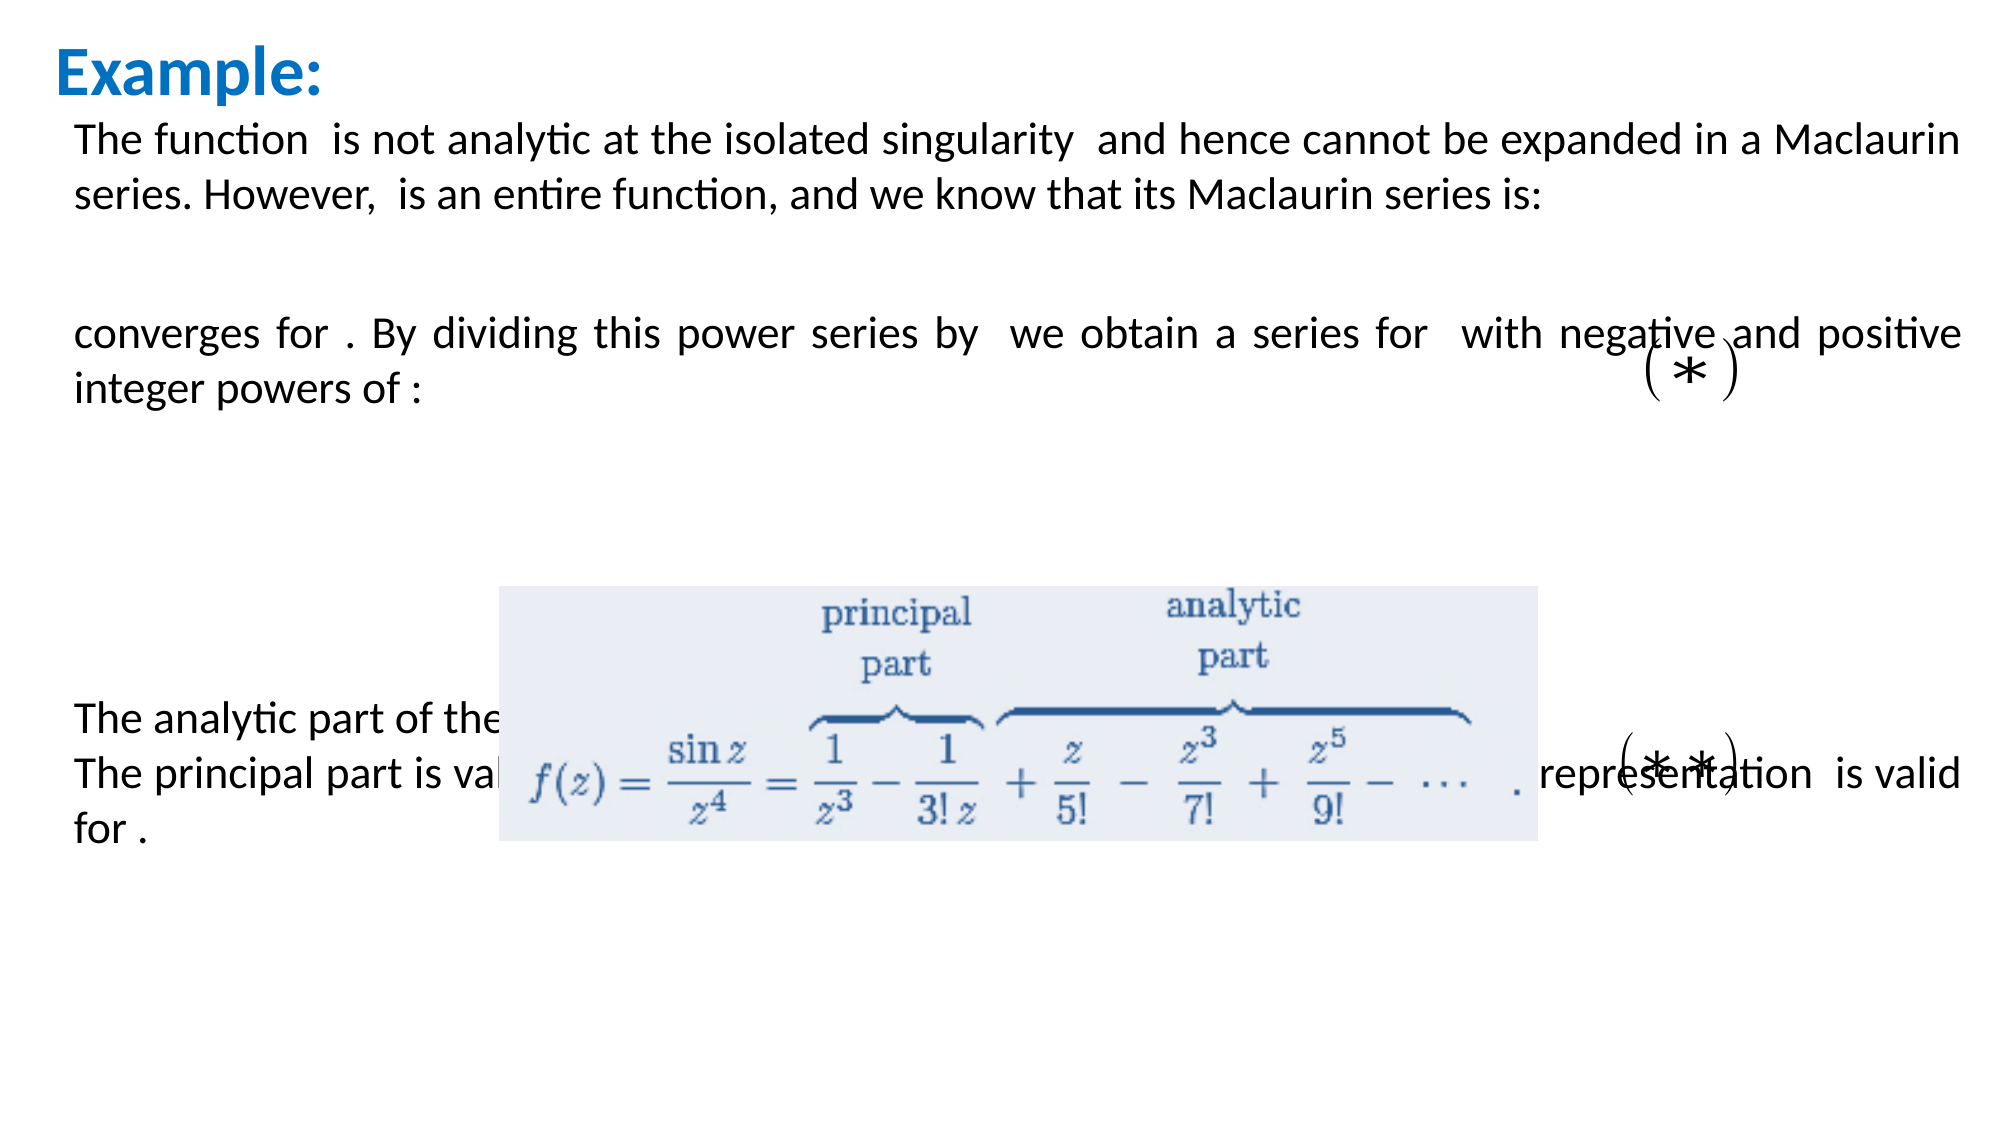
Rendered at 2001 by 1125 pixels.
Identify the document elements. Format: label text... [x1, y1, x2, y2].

text_box Example: [40, 16, 340, 117]
picture [499, 586, 1538, 841]
